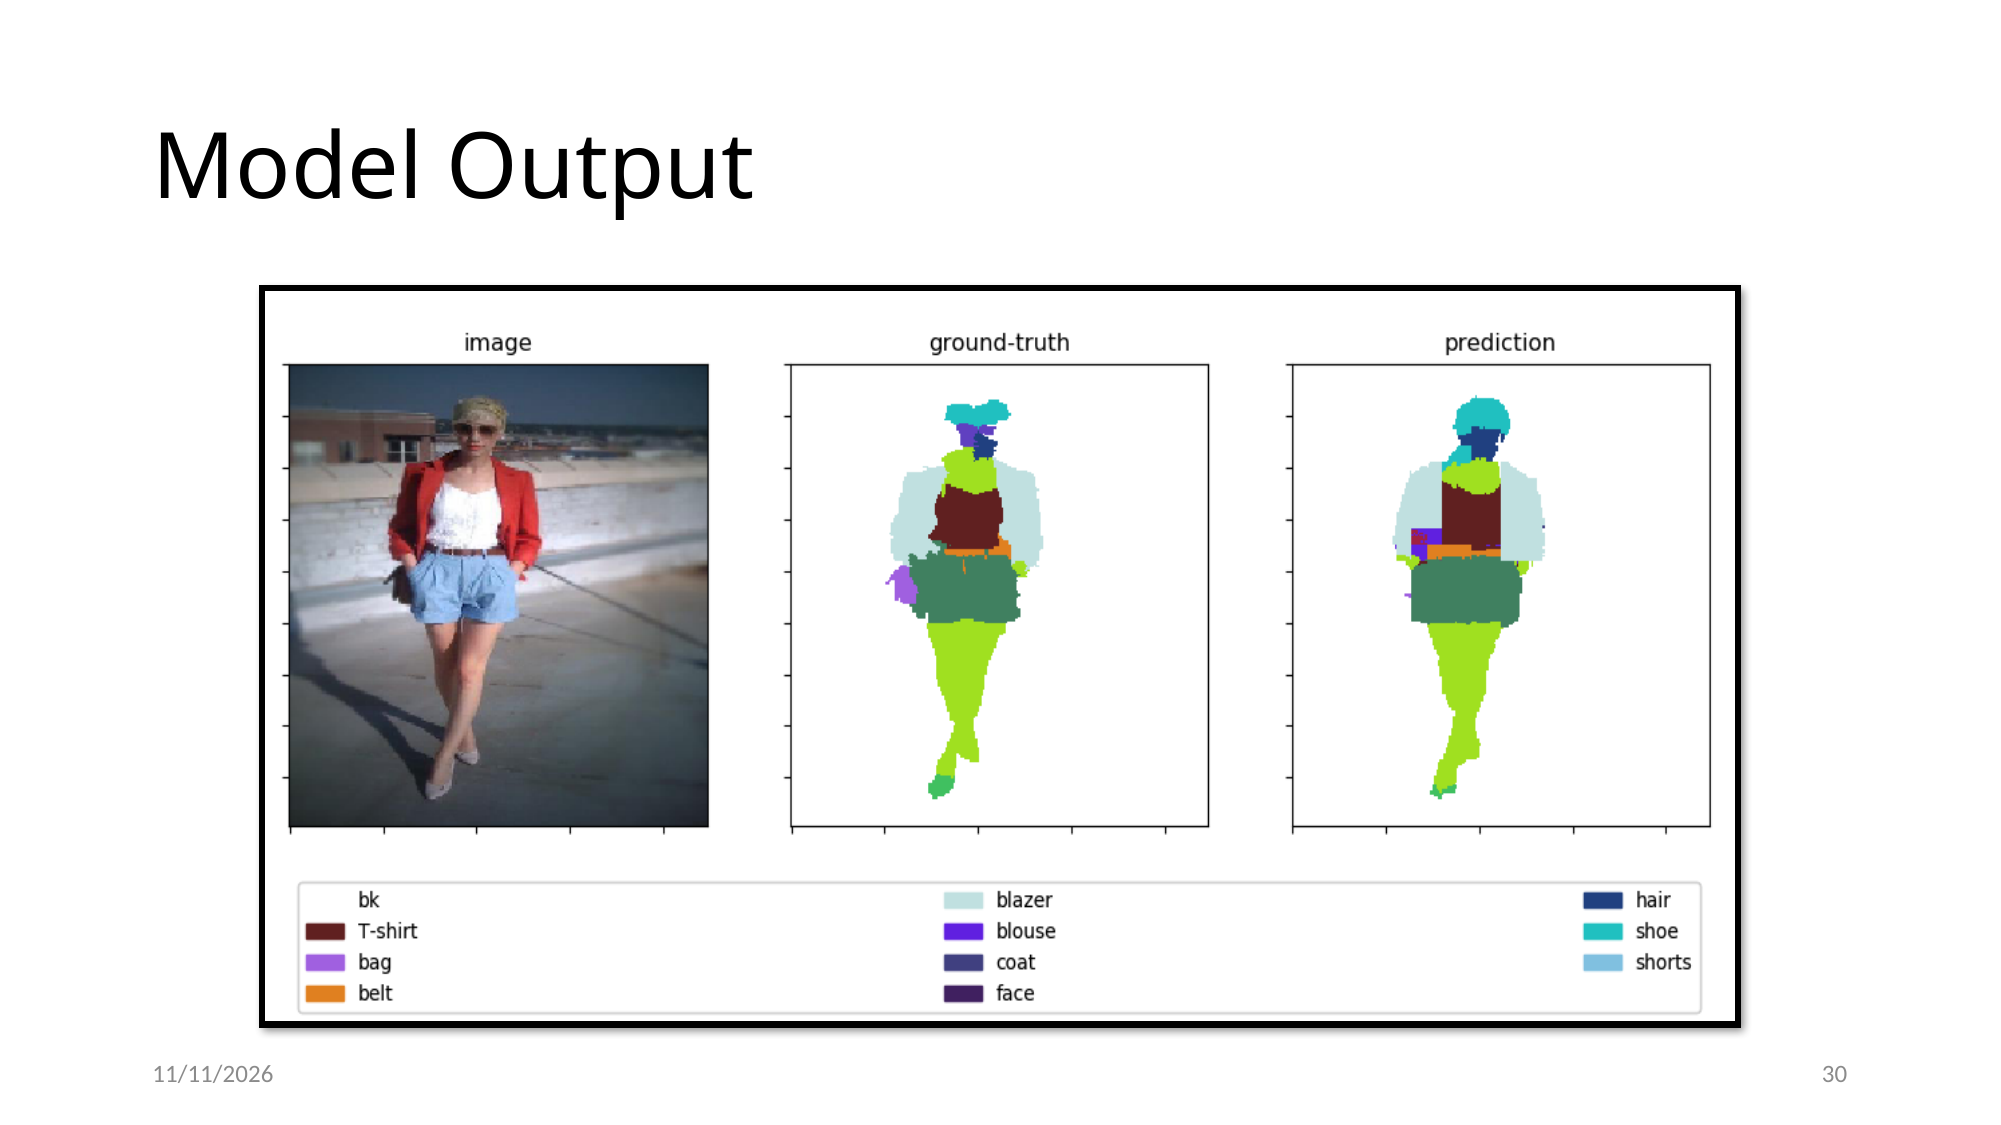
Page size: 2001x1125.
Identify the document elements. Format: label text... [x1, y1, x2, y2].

slide_number 30 [1412, 1042, 1863, 1103]
picture [264, 291, 1736, 1022]
title Model Output [137, 59, 1863, 278]
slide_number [137, 1042, 588, 1103]
